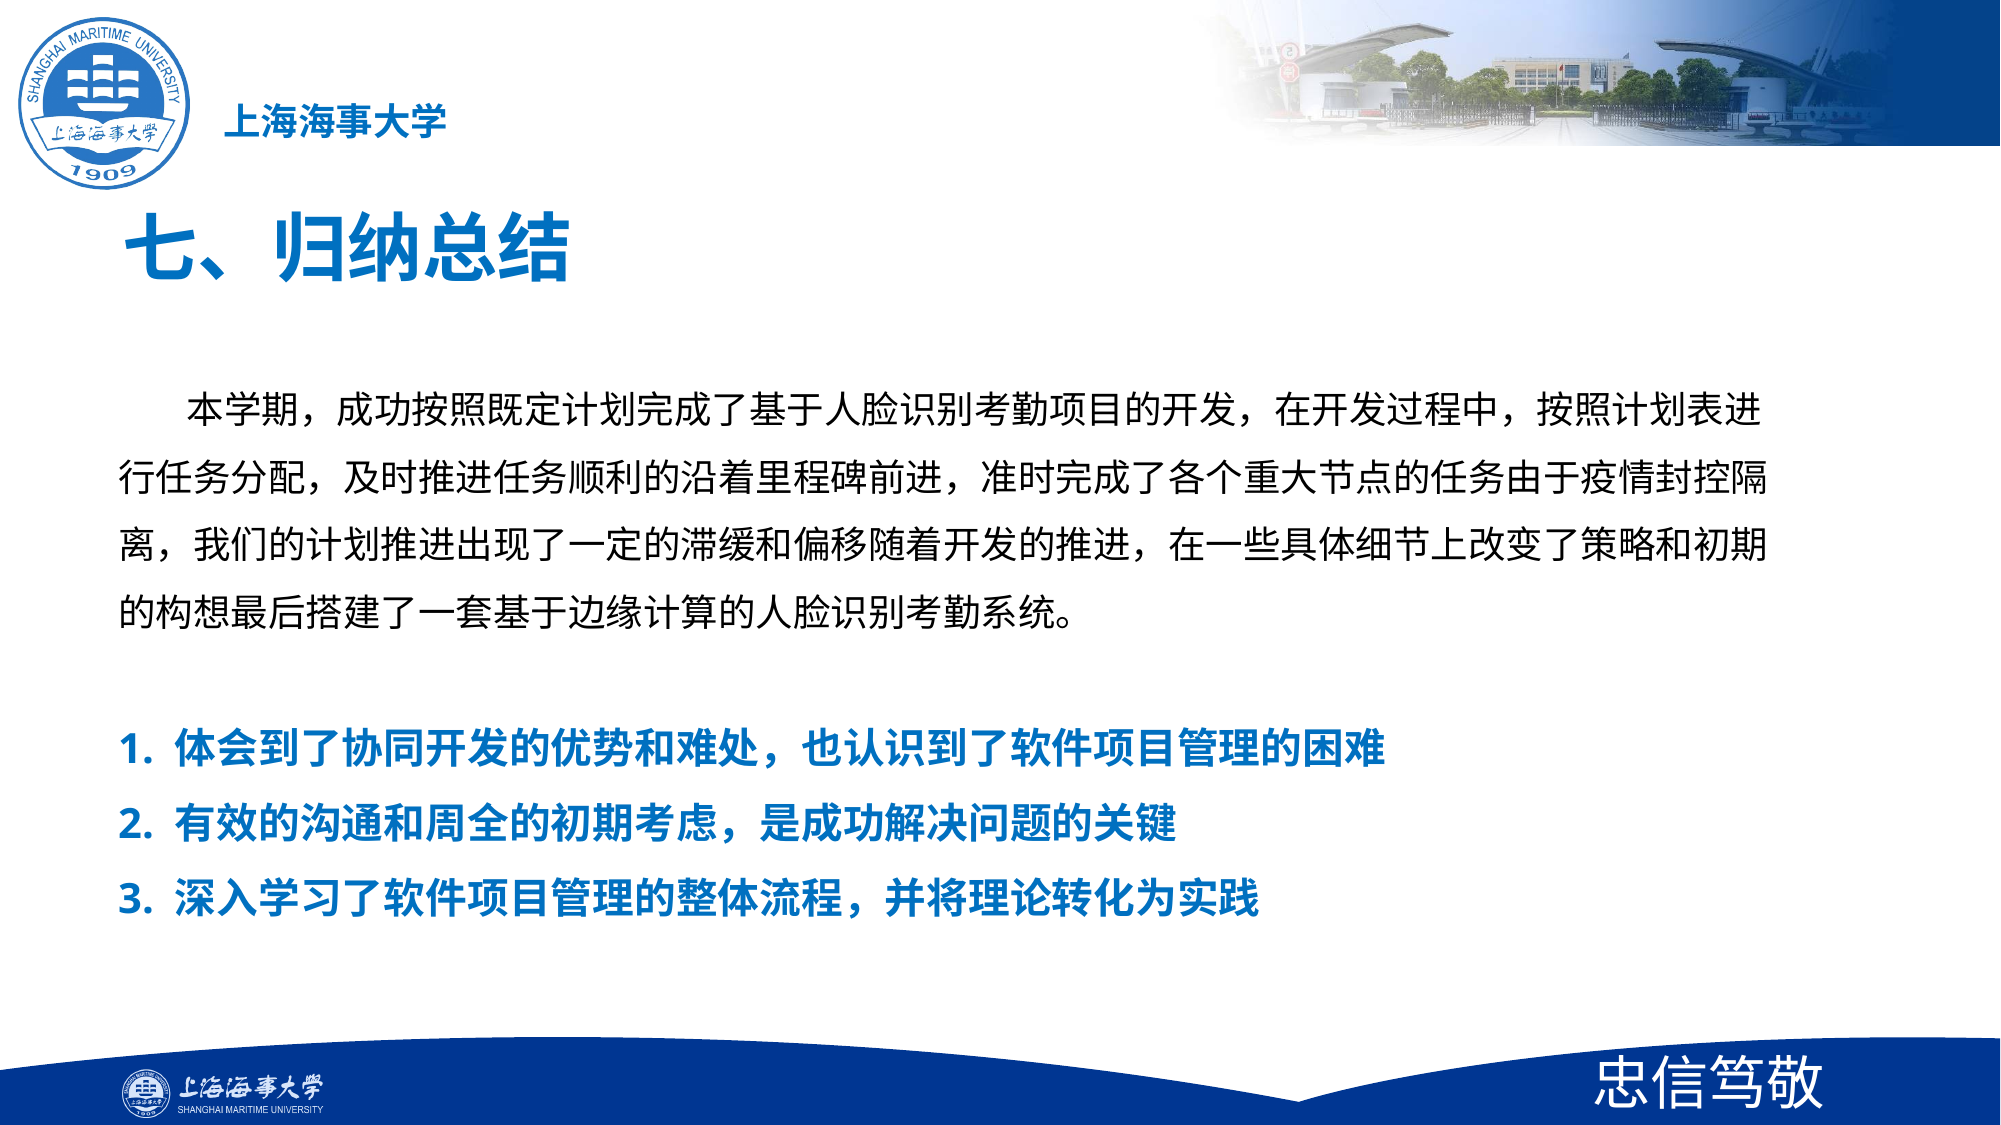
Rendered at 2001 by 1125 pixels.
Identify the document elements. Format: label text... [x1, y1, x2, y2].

picture [14, 14, 193, 193]
text_box 本学期，成功按照既定计划完成了基于人脸识别考勤项目的开发，在开发过程中，按照计划表进行任务分配，及时推进任务顺利的沿着里程碑前进，准时完成了各个重大节点的任务由于疫情封控隔离，我们的计划推进出现了一定的滞缓和偏移随着开发的推进，在一些具体细节上改变了策略和初期的构想最后搭建了一套基于边缘计算的人脸识别考勤系统。 [103, 356, 1808, 687]
picture [1182, 0, 2000, 146]
text_box 七、归纳总结 [15, 192, 680, 298]
text_box 上海海事大学 [208, 90, 464, 150]
text_box 1. 体会到了协同开发的优势和难处，也认识到了软件项目管理的困难 2. 有效的沟通和周全的初期考虑，是成功解决问题的关键 3. 深入学习了软件项目管理的整体流程，并将理论转化为实践 [103, 689, 1682, 930]
